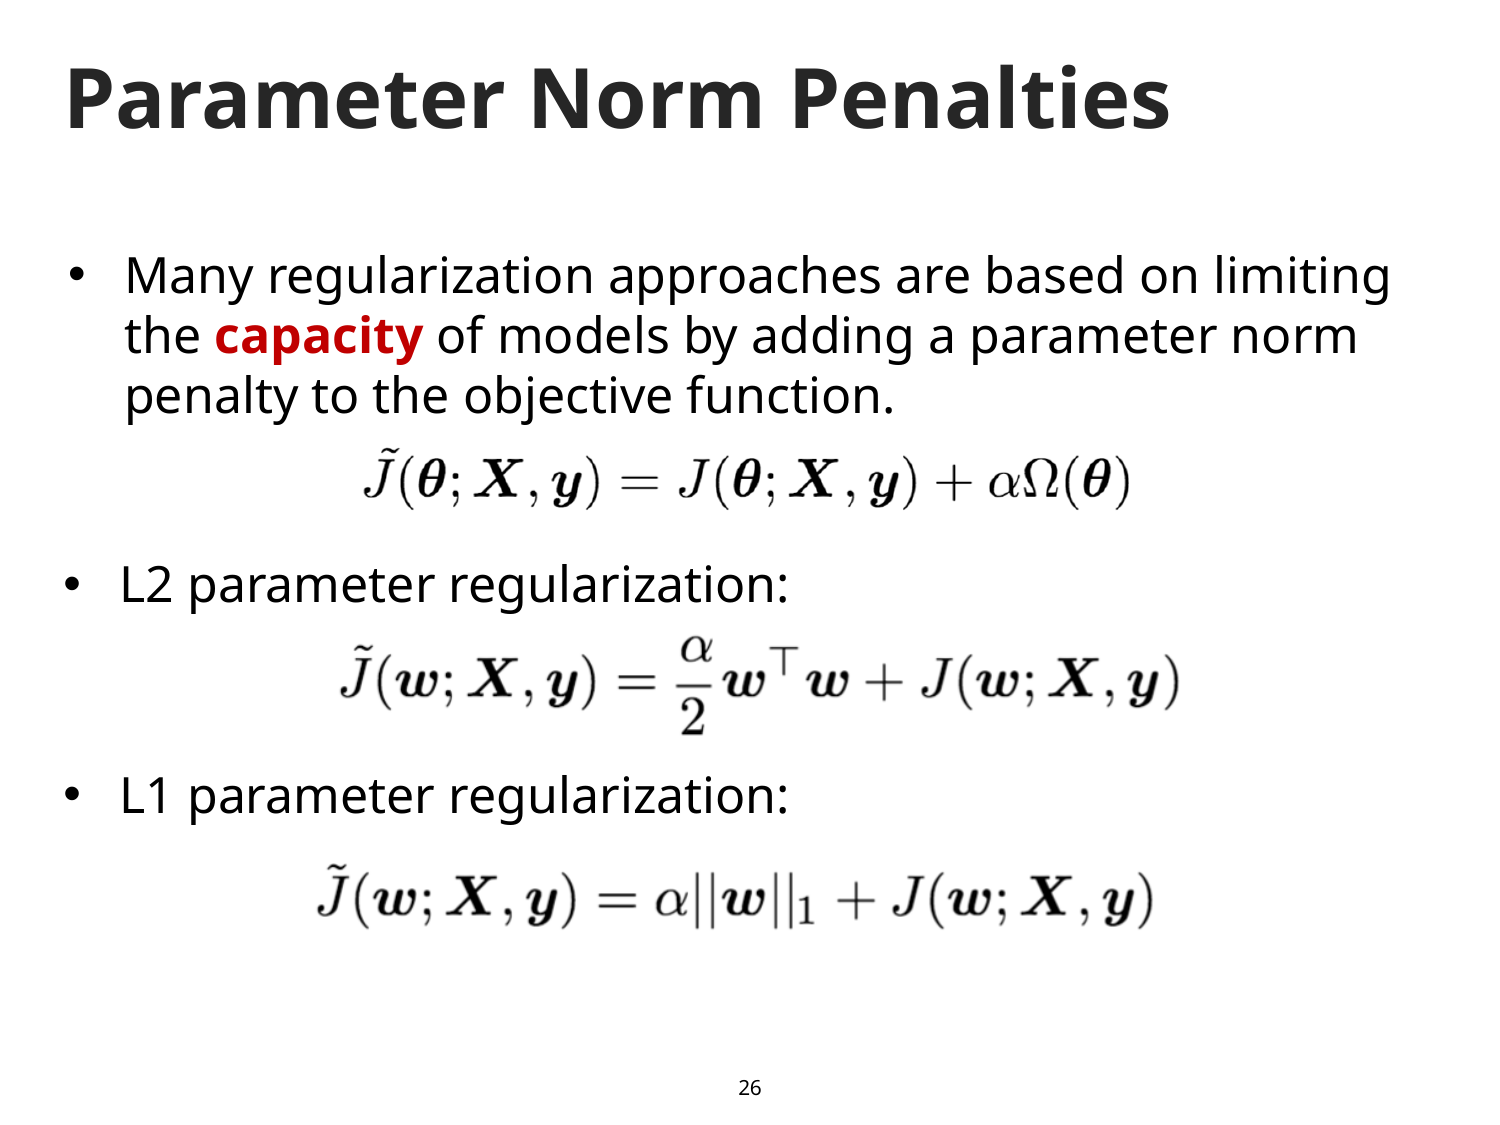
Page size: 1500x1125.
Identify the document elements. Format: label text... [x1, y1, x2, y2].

text_box L1 parameter regularization: [48, 756, 1443, 842]
picture [290, 614, 1188, 749]
title Parameter Norm Penalties [48, 41, 1456, 149]
picture [348, 429, 1152, 533]
text_box L2 parameter regularization: [48, 545, 1443, 632]
picture [290, 841, 1161, 953]
list Many regularization approaches are based on limiting the capacity of models by adding a parameter norm penalty to the objective function. [53, 235, 1447, 438]
slide_number 26 [575, 1058, 925, 1119]
